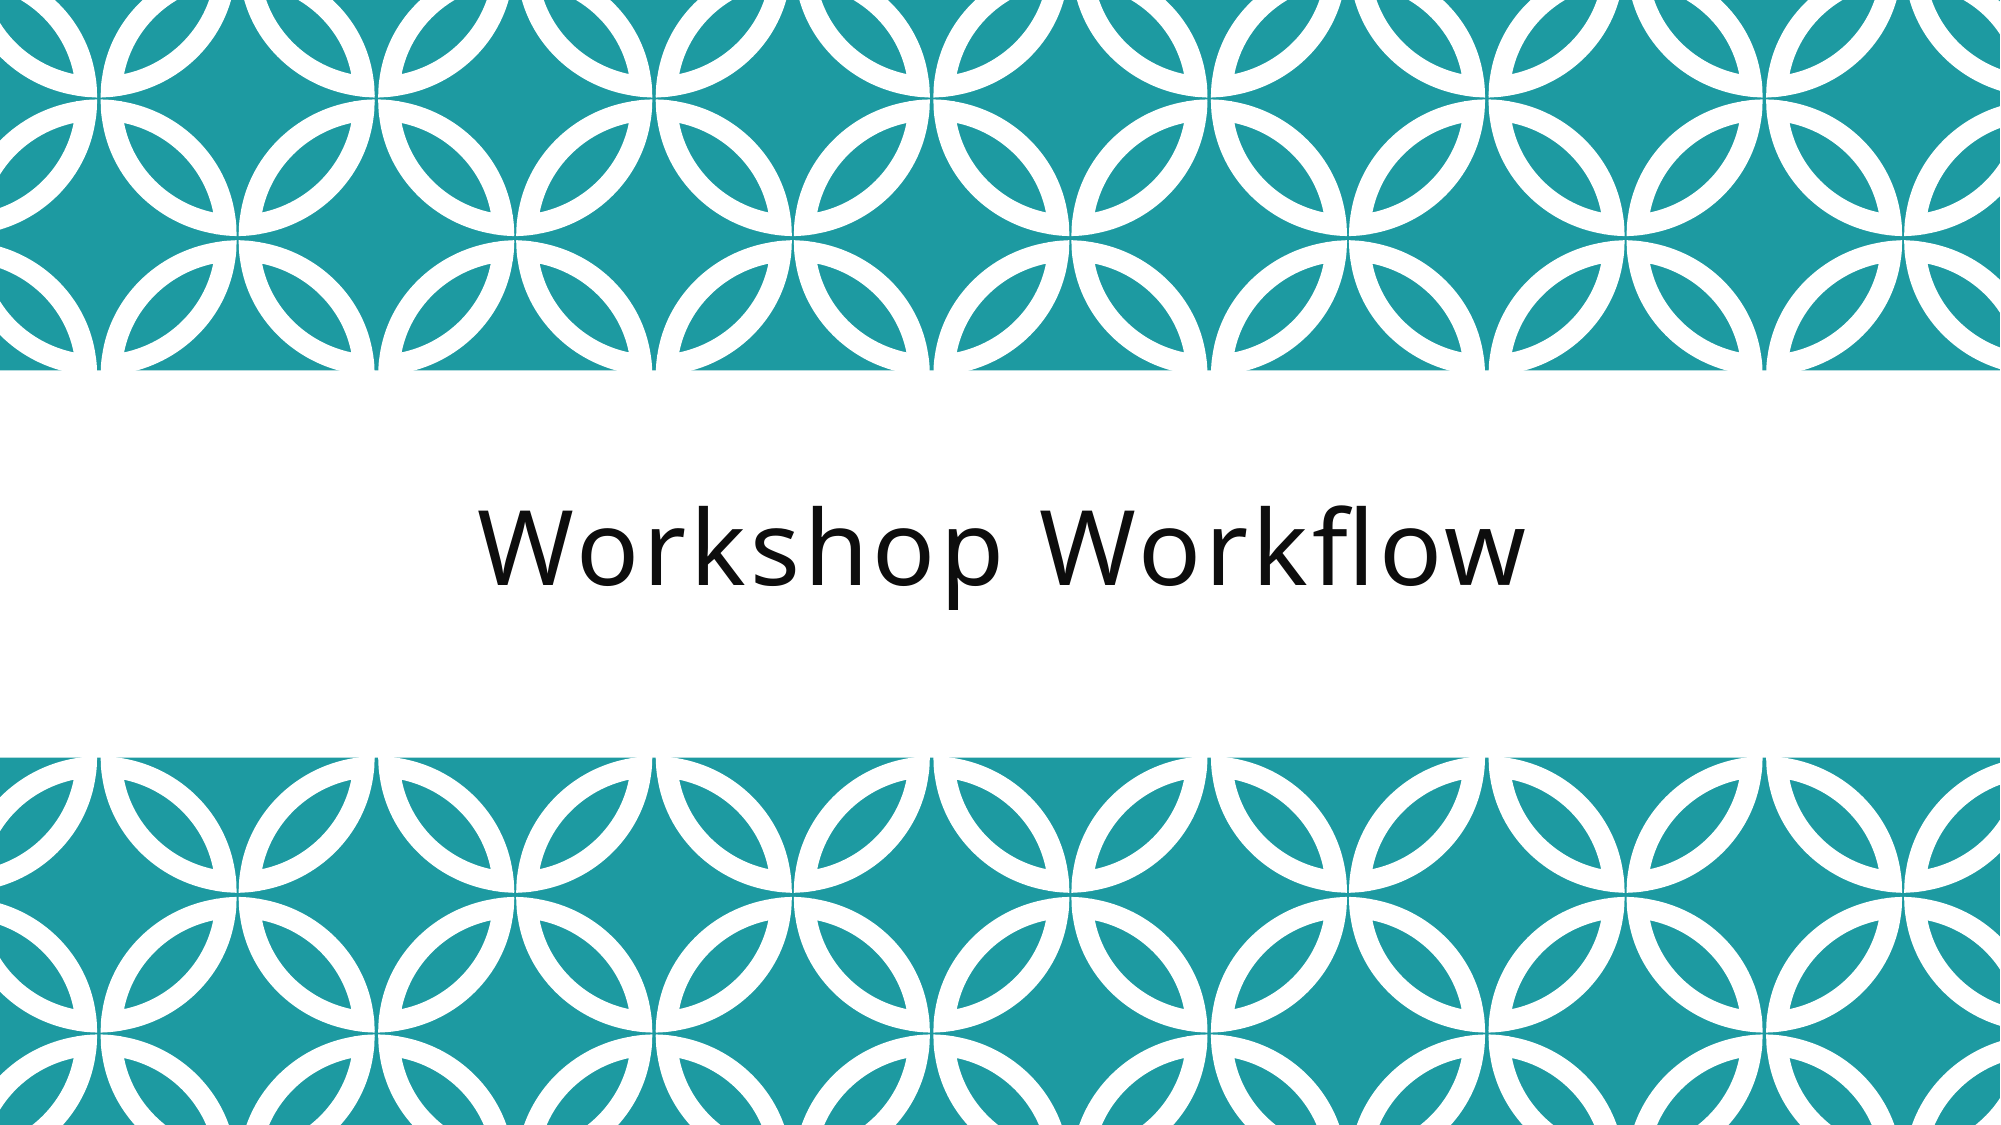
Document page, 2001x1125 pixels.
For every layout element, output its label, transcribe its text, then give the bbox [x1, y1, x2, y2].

title Workshop Workflow [87, 479, 1923, 720]
